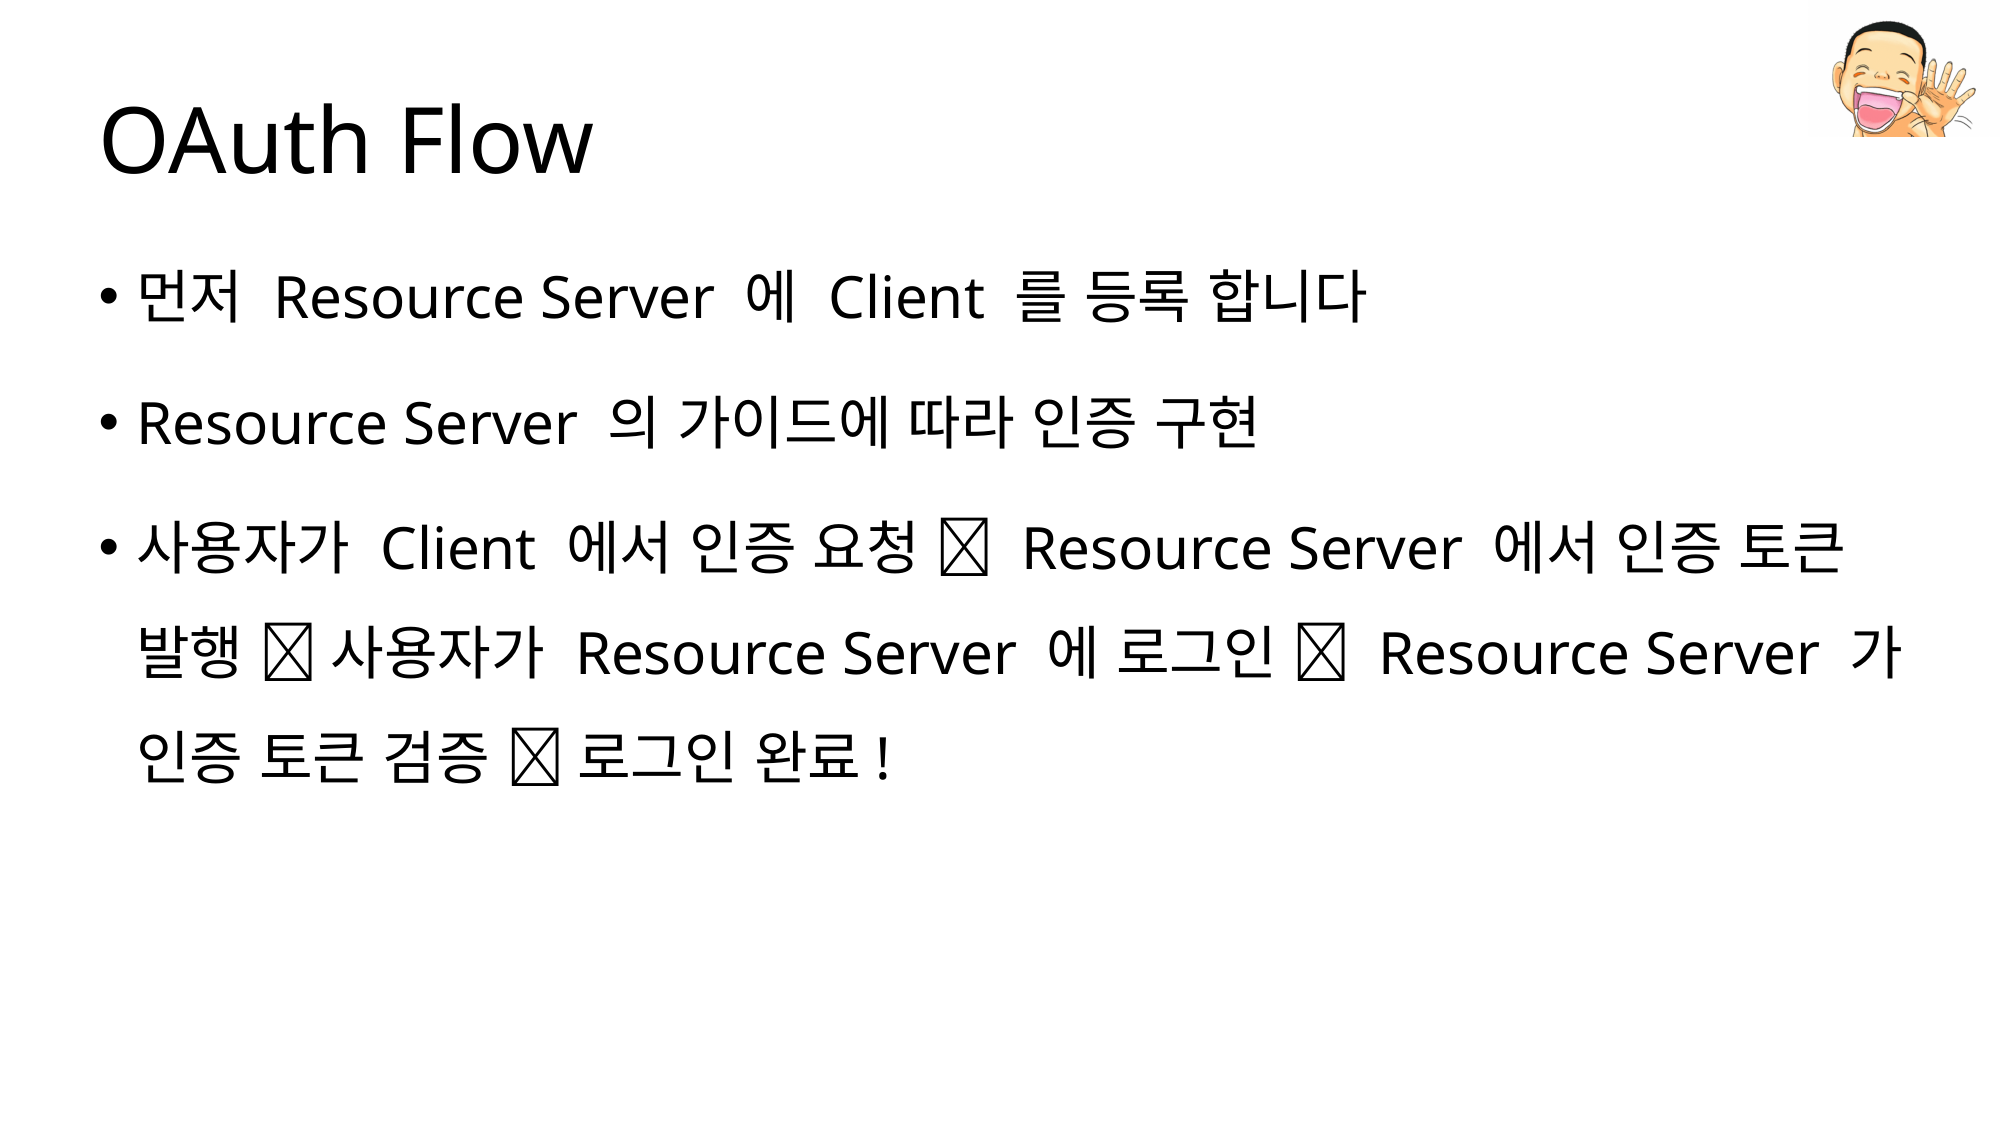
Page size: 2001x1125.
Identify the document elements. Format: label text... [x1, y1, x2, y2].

picture [1931, 0, 2000, 137]
title OAuth Flow [83, 0, 1931, 217]
list 먼저 Resource Server 에 Client 를 등록 합니다 Resource Server 의 가이드에 따라 인증 구현 사용자가 Client 에서 인증 요청  Resource Server 에서 인증 토큰 발행  사용자가 Resource Server 에 로그인  Resource Server 가 인증 토큰 검증  로그인 완료! [83, 217, 1931, 1100]
